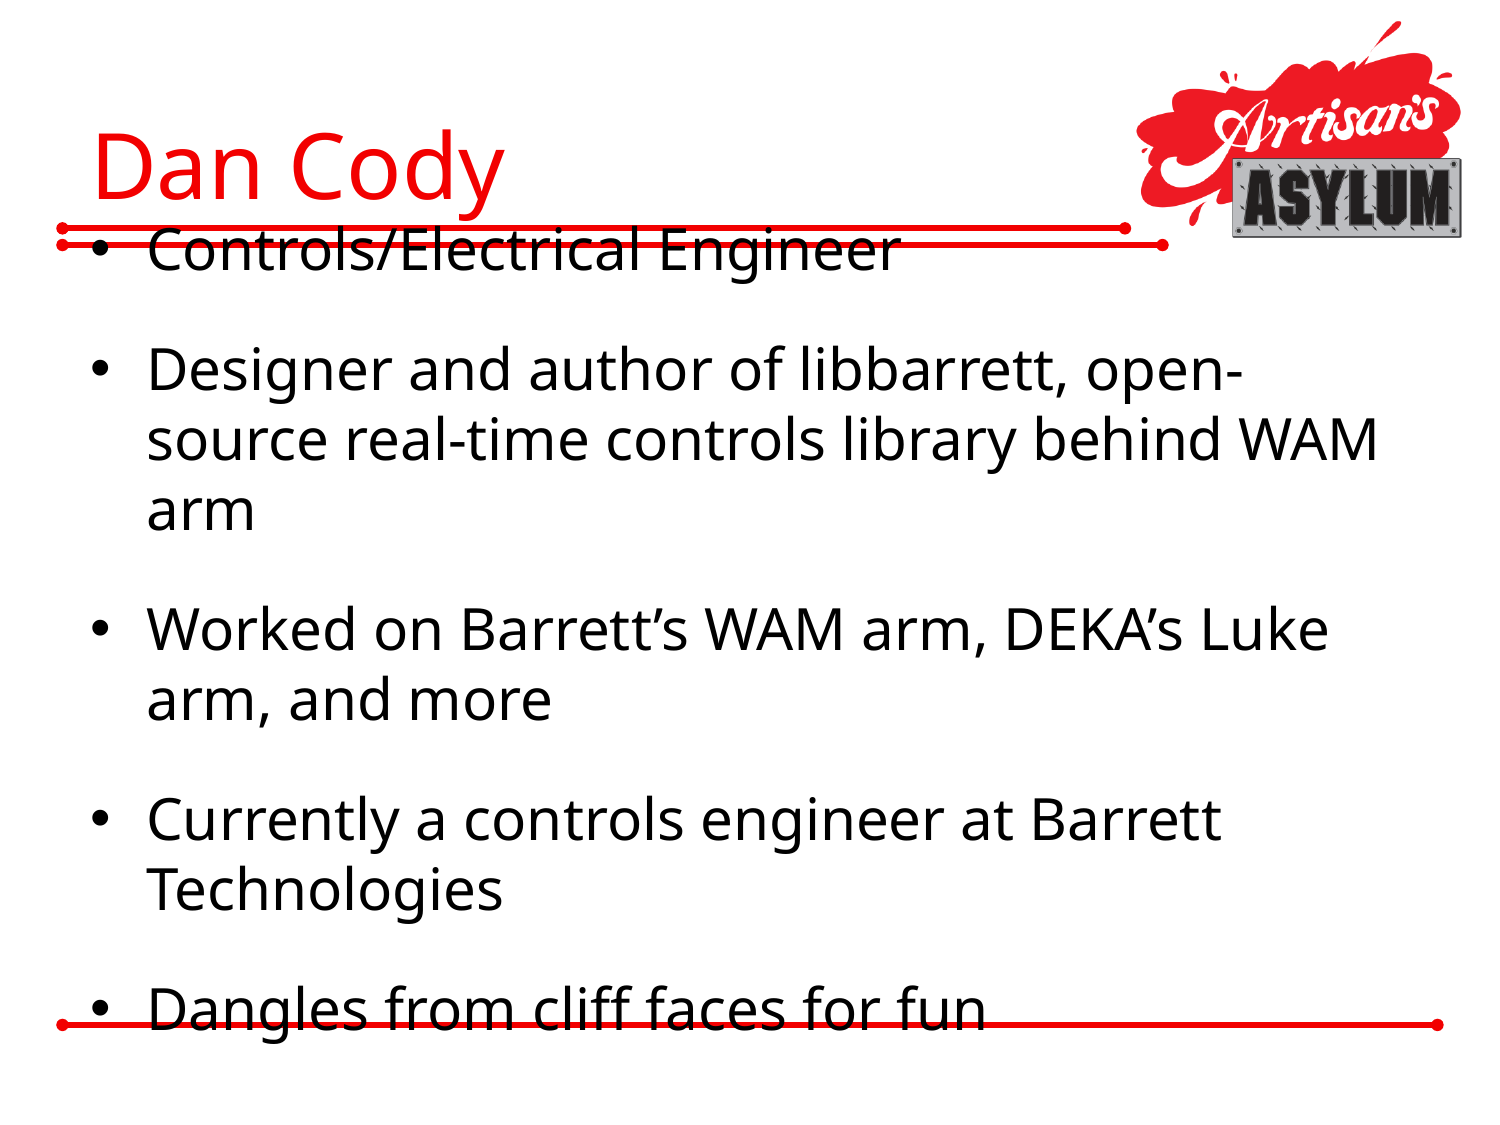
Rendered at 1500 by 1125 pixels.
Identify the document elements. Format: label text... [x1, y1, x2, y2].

title Dan Cody [74, 37, 1113, 226]
picture [1125, 11, 1475, 250]
list Controls/Electrical Engineer Designer and author of libbarrett, open-source real-time controls library behind WAM arm Worked on Barrett’s WAM arm, DEKA’s Luke arm, and more Currently a controls engineer at Barrett Technologies Dangles from cliff faces for fun [74, 249, 1426, 1006]
